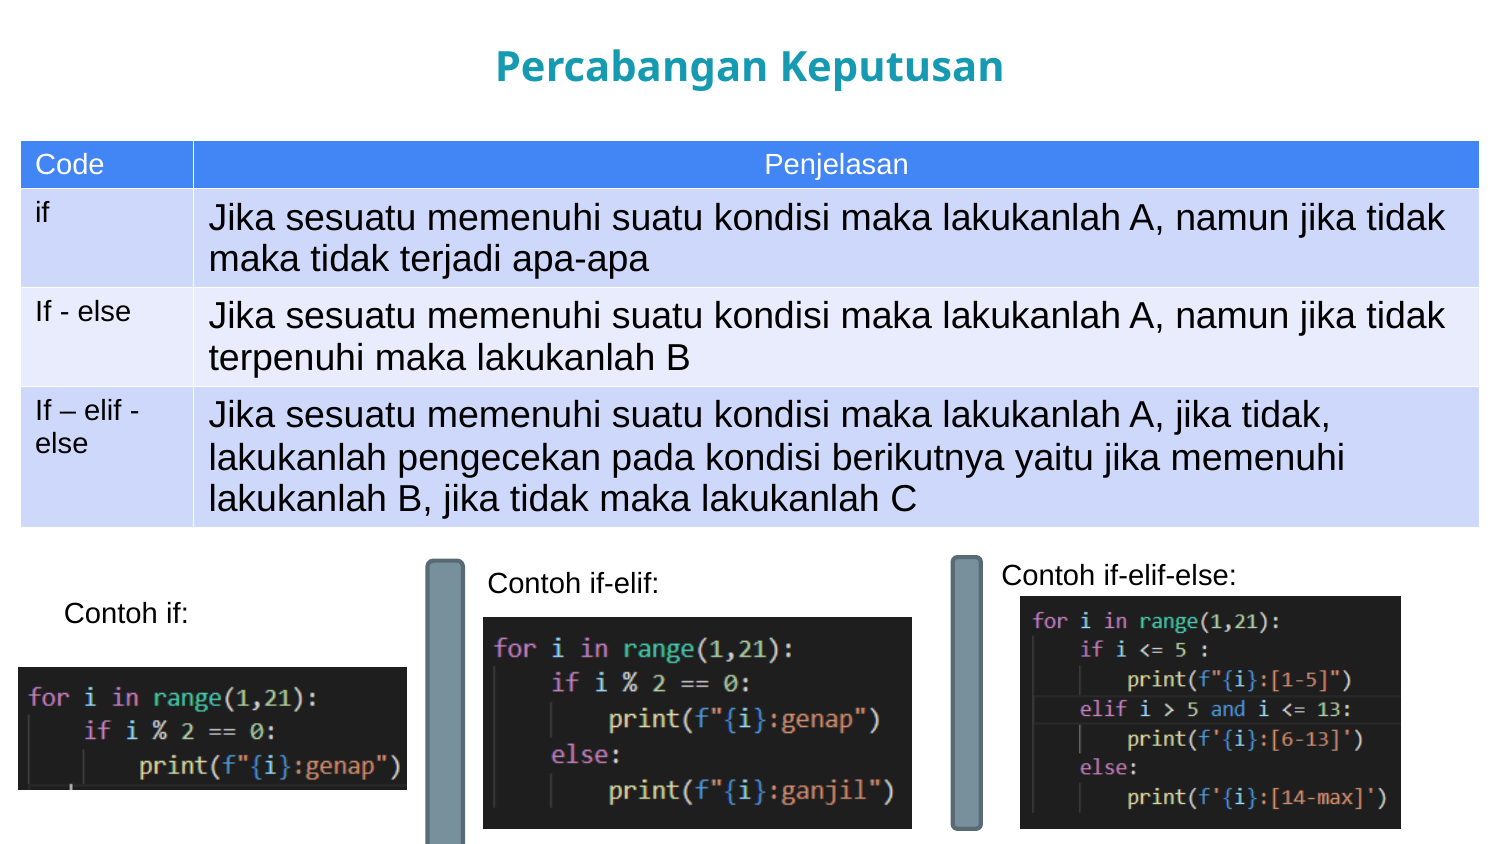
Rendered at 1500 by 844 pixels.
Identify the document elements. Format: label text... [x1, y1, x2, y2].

table_cell If – elif -else [21, 387, 193, 527]
text_box [950, 555, 983, 831]
table_cell Jika sesuatu memenuhi suatu kondisi maka lakukanlah A, namun jika tidak maka tidak terjadi apa-apa [194, 189, 1479, 287]
picture [17, 667, 408, 791]
table_cell If - else [21, 288, 193, 386]
text_box Contoh if-elif: [472, 557, 882, 607]
table_cell Jika sesuatu memenuhi suatu kondisi maka lakukanlah A, namun jika tidak terpenuhi maka lakukanlah B [194, 288, 1479, 386]
table_cell Jika sesuatu memenuhi suatu kondisi maka lakukanlah A, jika tidak, lakukanlah pengecekan pada kondisi berikutnya yaitu jika memenuhi lakukanlah B, jika tidak maka lakukanlah C [194, 387, 1479, 527]
list Percabangan Keputusan [338, 34, 1162, 110]
text_box Contoh if: [49, 586, 425, 637]
table_header Penjelasan [194, 141, 1479, 188]
picture [1019, 596, 1402, 830]
text_box [425, 558, 466, 844]
text_box Contoh if-elif-else: [986, 548, 1396, 599]
table_cell if [21, 189, 193, 287]
table_header Code [21, 141, 193, 188]
picture [483, 616, 912, 829]
